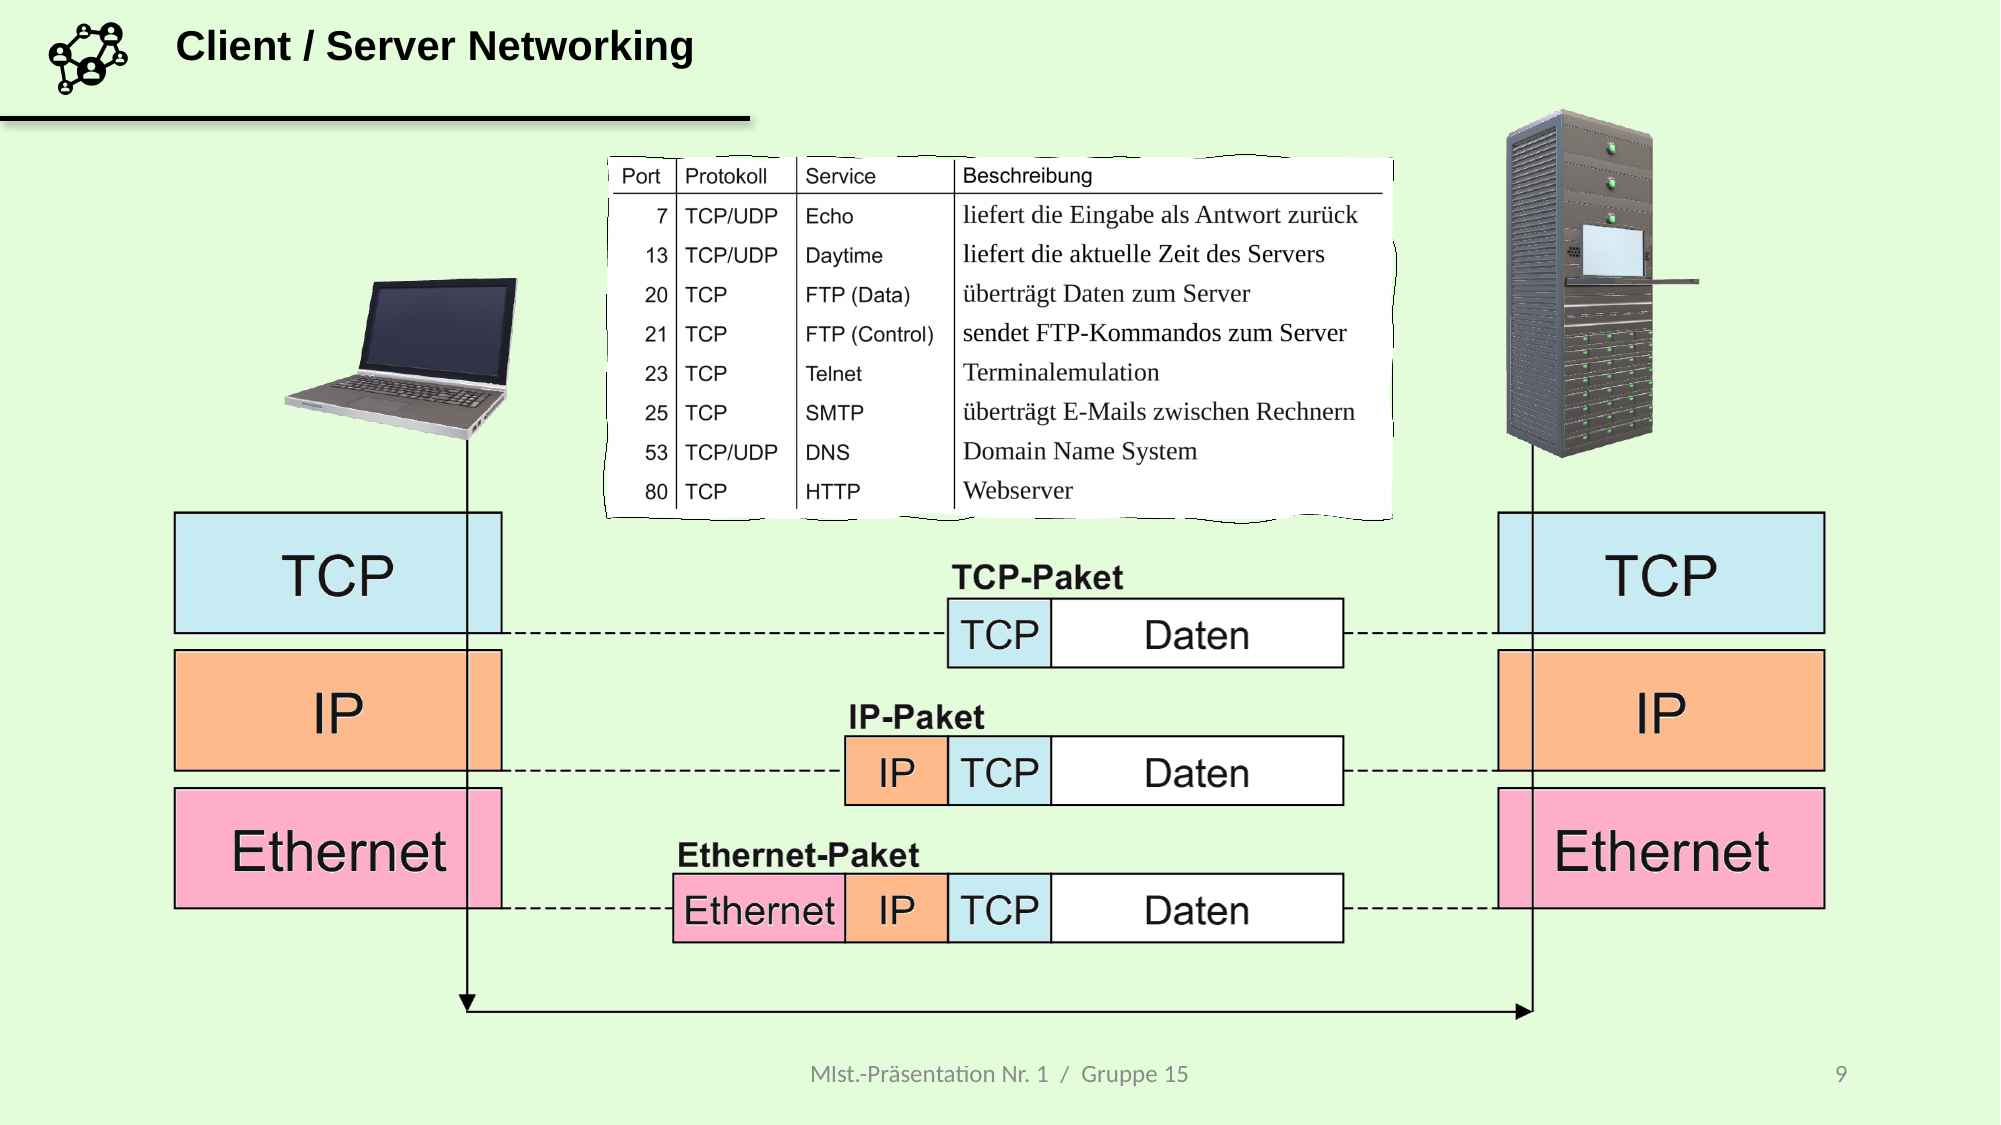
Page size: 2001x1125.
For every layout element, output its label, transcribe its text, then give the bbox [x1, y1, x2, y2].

picture [127, 101, 1885, 1066]
picture [43, 14, 132, 104]
footer Mlst.-Präsentation Nr. 1 / Gruppe 15 [662, 1066, 1338, 1103]
title Client / Server Networking [0, 0, 1725, 107]
slide_number 9 [1412, 1066, 1863, 1103]
